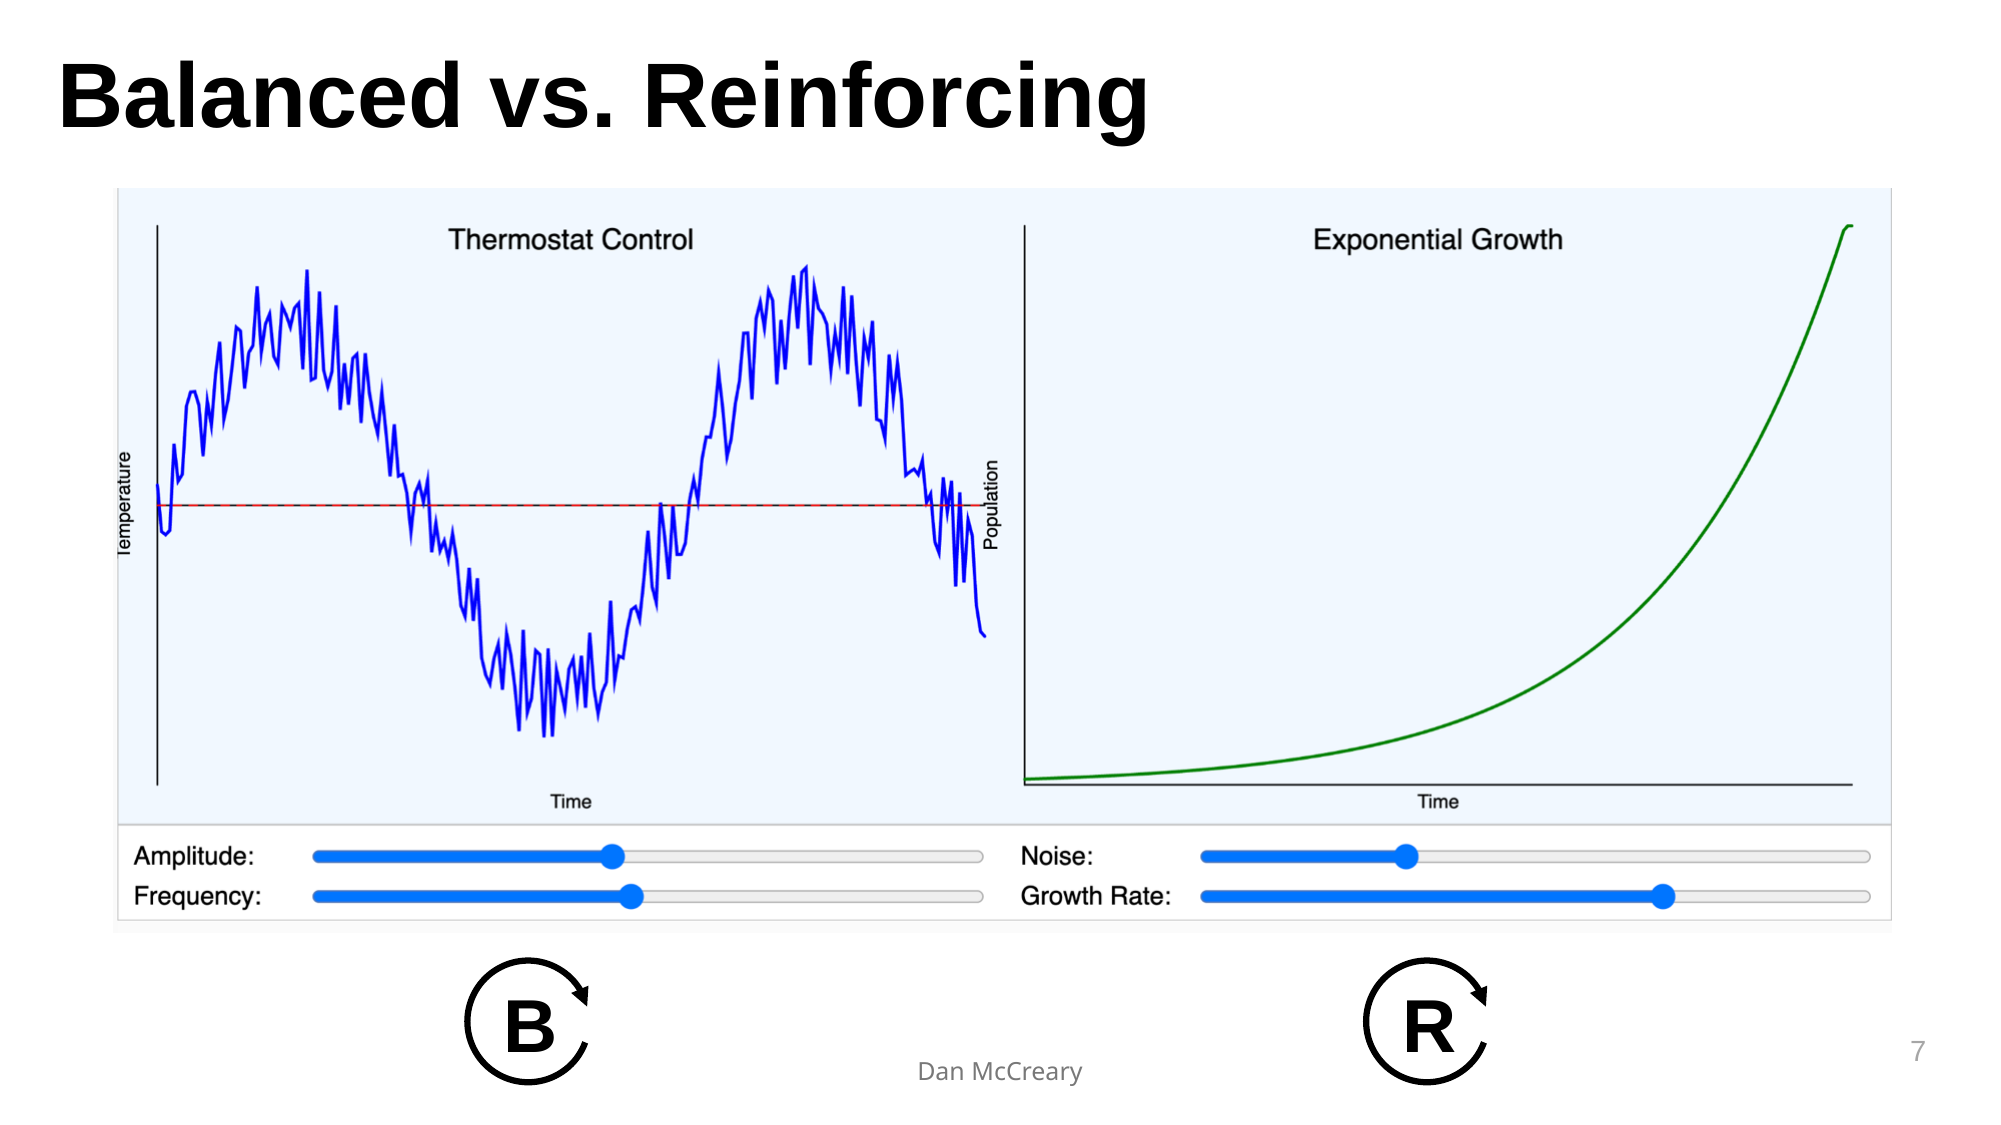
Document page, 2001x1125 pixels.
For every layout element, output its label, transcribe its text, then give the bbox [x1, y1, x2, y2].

title Balanced vs. Reinforcing [42, 35, 1768, 161]
picture [112, 187, 1892, 933]
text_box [466, 960, 590, 1083]
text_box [1365, 960, 1489, 1083]
footer Dan McCreary [662, 1042, 1338, 1103]
slide_number 7 [1491, 1019, 1942, 1080]
